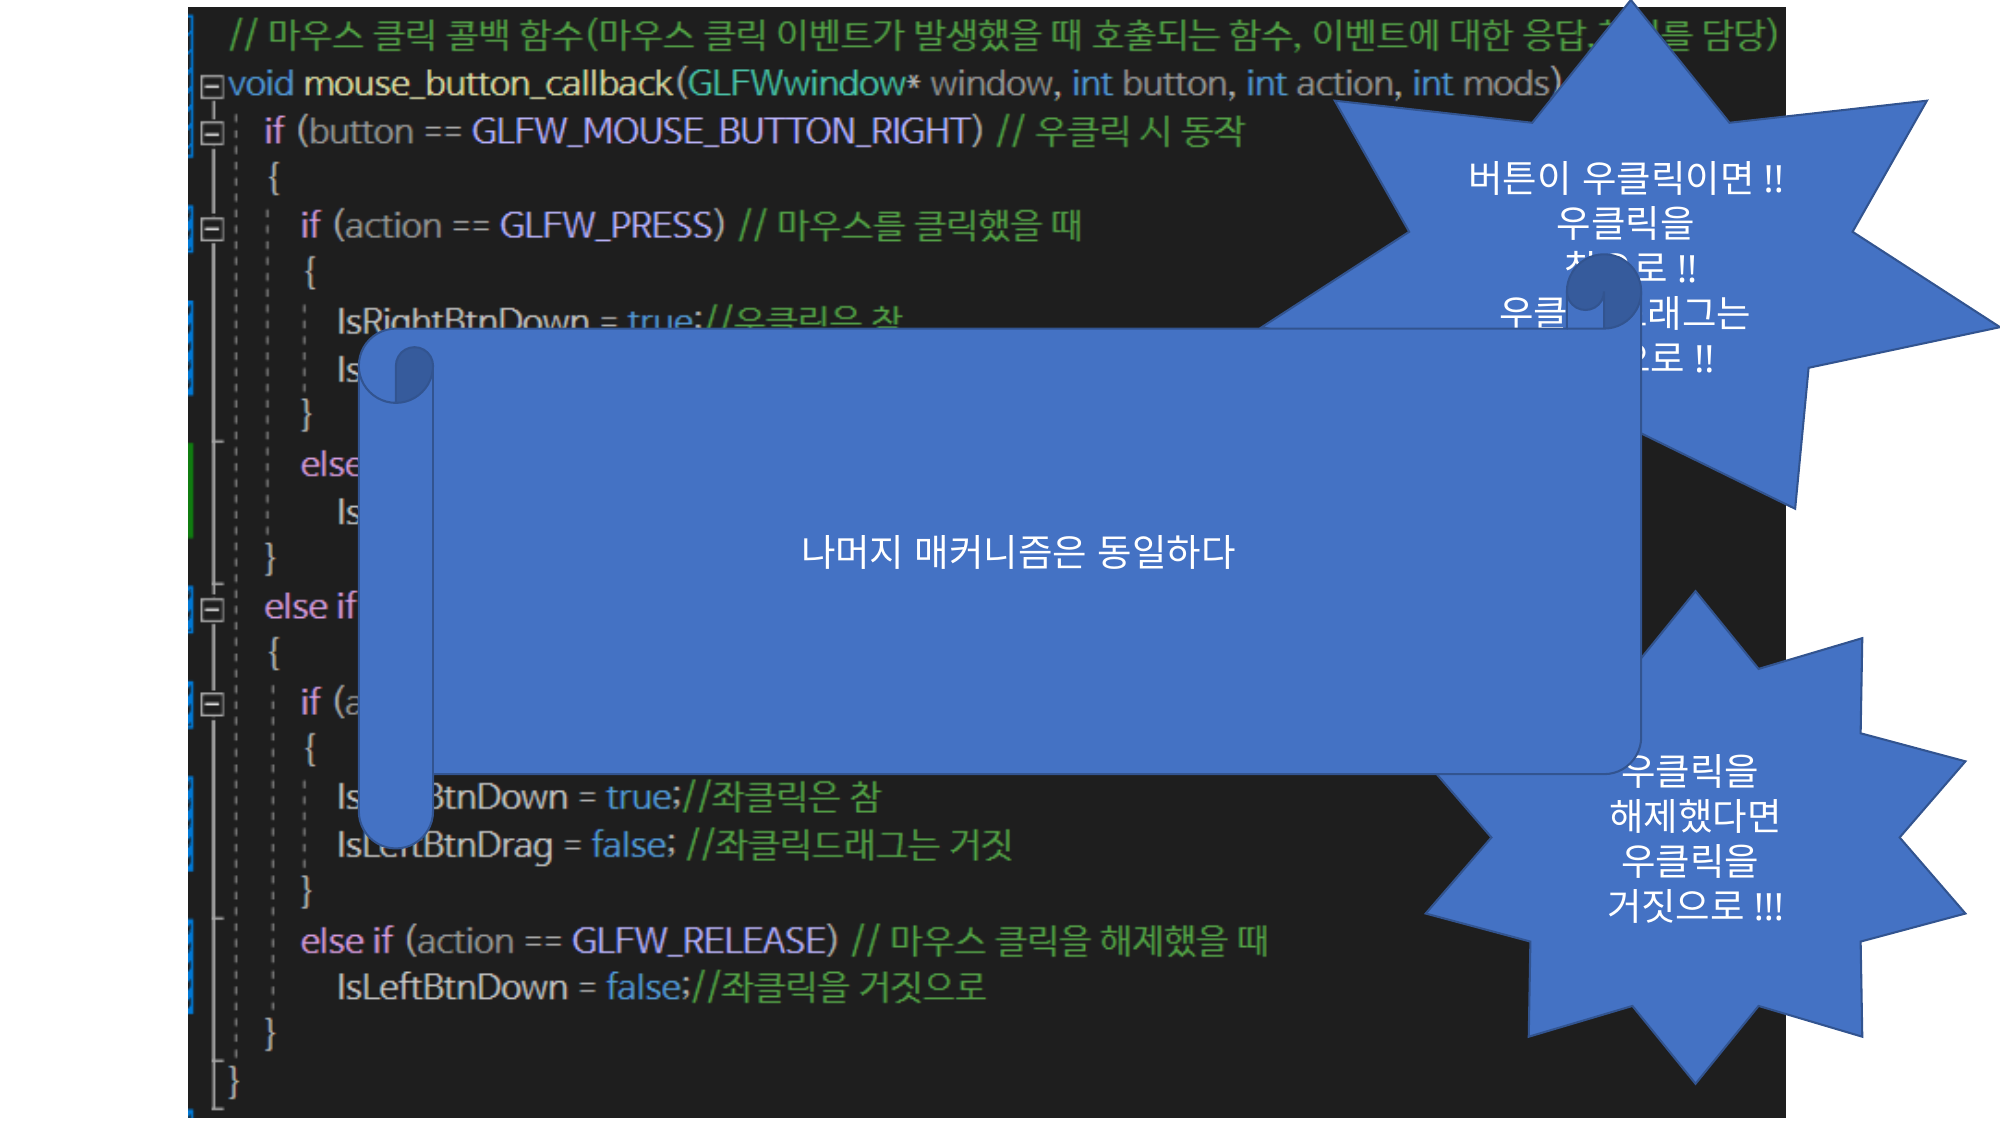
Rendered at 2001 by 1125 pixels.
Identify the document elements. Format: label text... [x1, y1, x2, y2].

text_box 버튼이 우클릭이면!! 우클릭을 참으로!! 우클릭 드래그는 그짓으로!! [1786, 99, 2000, 511]
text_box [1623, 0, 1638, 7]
text_box 우클릭을 해제했다면 우클릭을 거짓으로!!! [1786, 636, 1968, 1039]
picture [188, 7, 1786, 1118]
